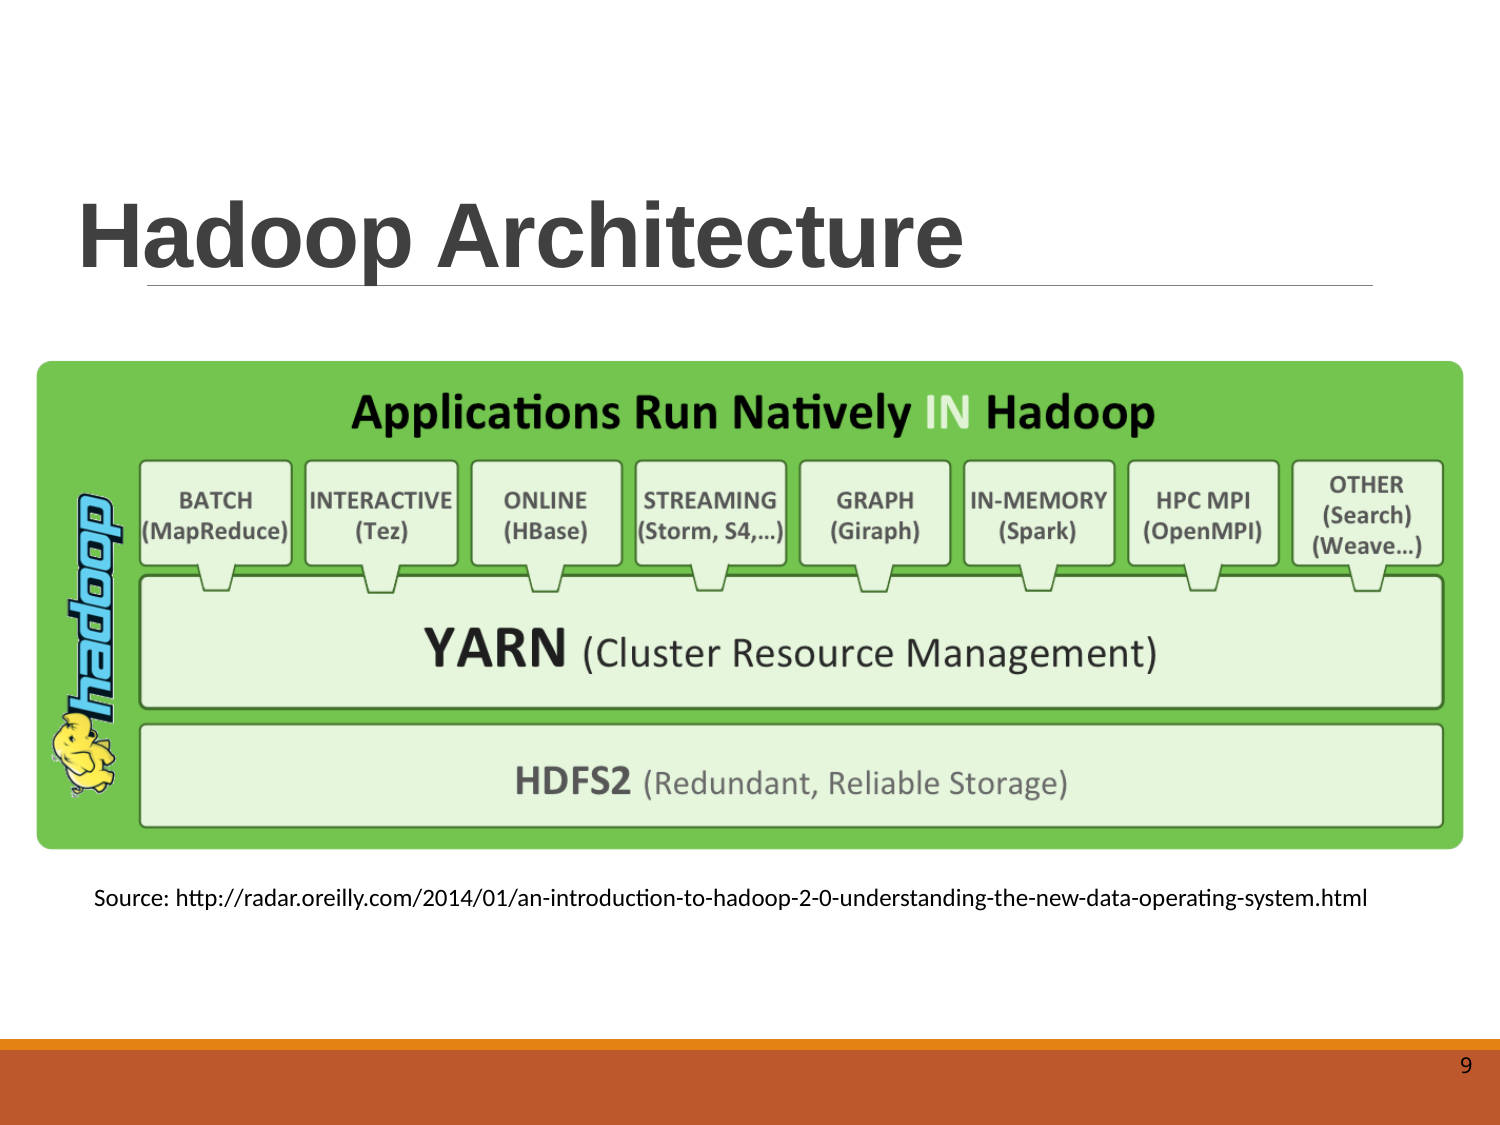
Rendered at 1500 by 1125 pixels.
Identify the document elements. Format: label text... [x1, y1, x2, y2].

title Hadoop Architecture [62, 185, 1438, 295]
slide_number 9 [1437, 1033, 1488, 1099]
text_box Source: http://radar.oreilly.com/2014/01/an-introduction-to-hadoop-2-0-understanding-the-new-data-operating-system.html [79, 873, 1464, 919]
picture [35, 360, 1464, 851]
